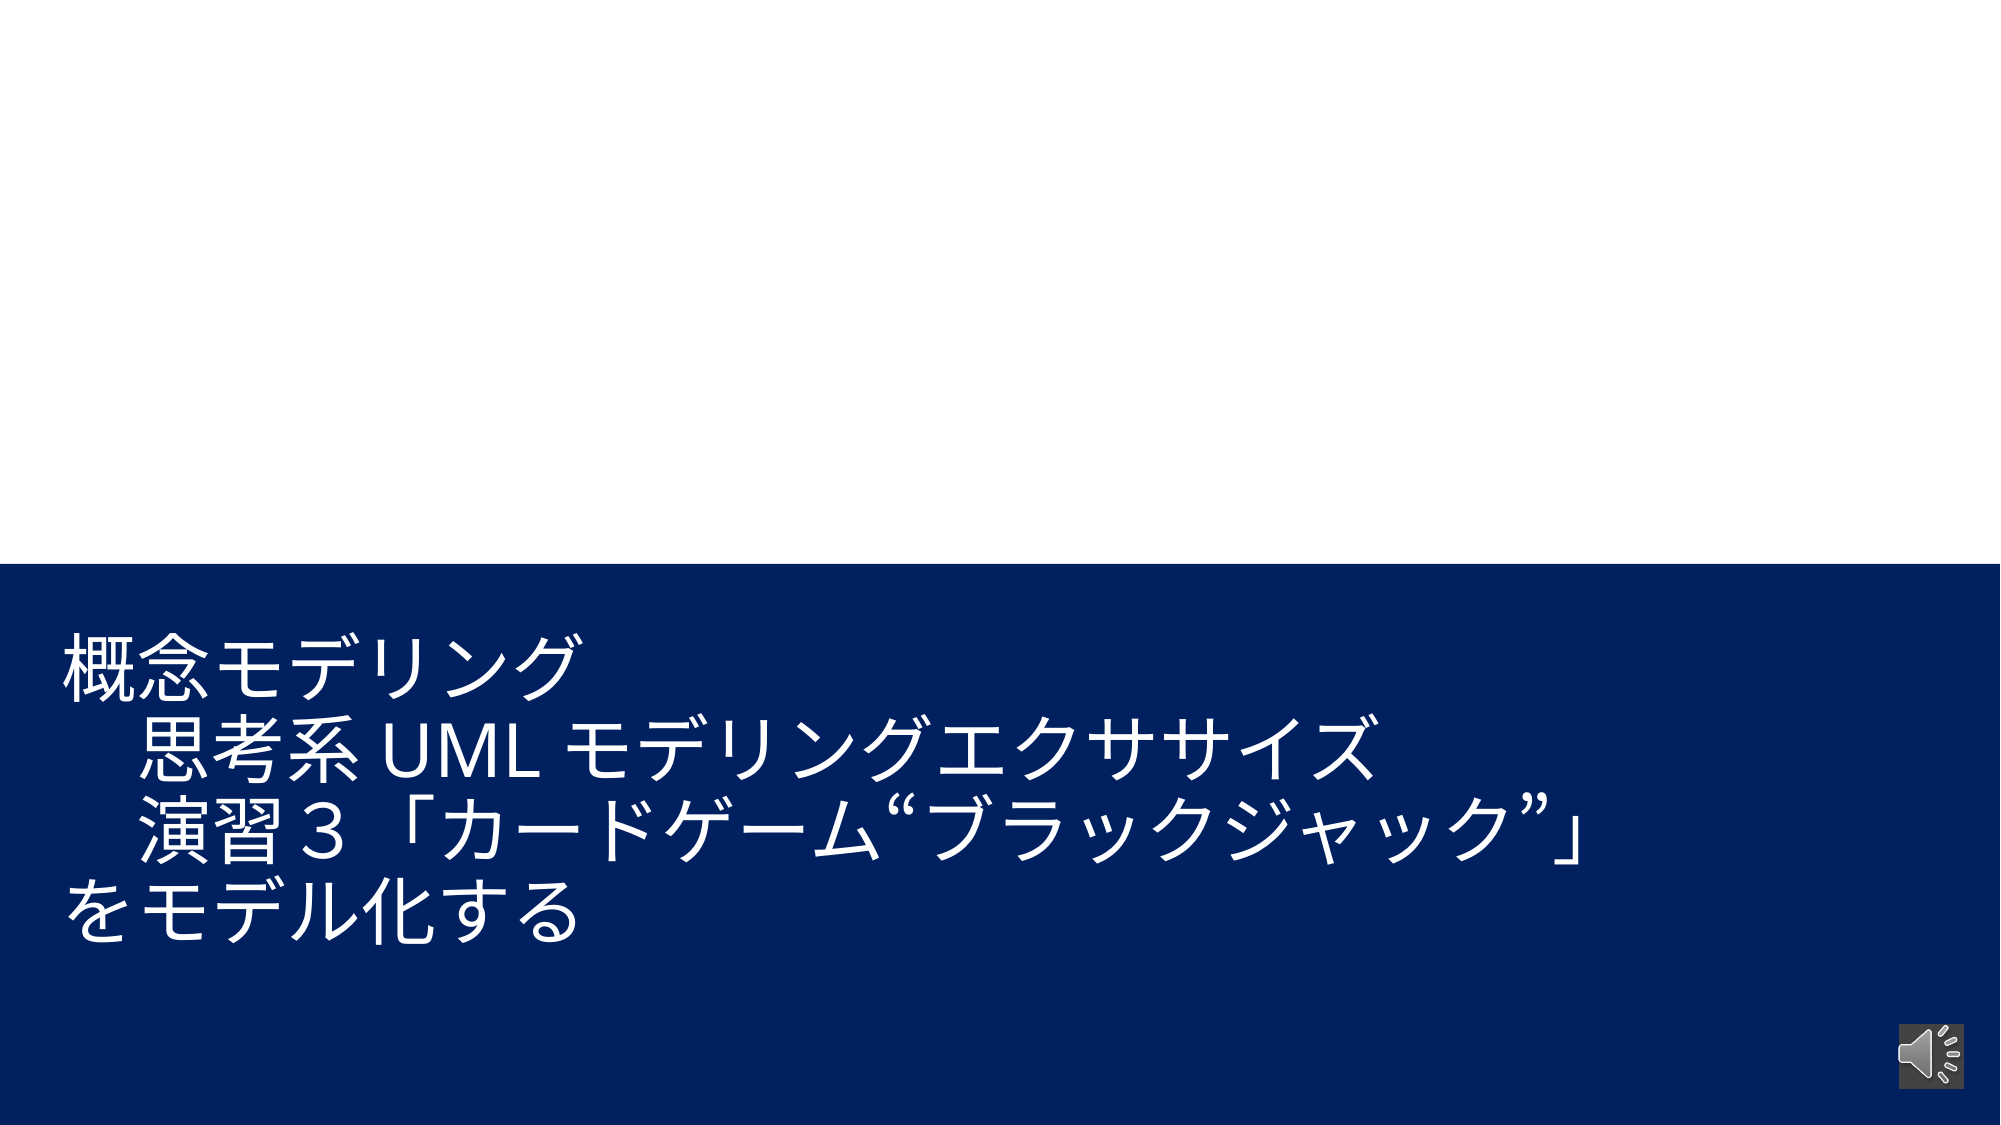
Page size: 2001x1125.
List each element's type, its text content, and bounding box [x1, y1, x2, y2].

title 概念モデリング 思考系UMLモデリングエクササイズ 演習３「カードゲーム“ブラックジャック”」 をモデル化する [46, 563, 1992, 1023]
picture [1897, 1022, 1965, 1090]
